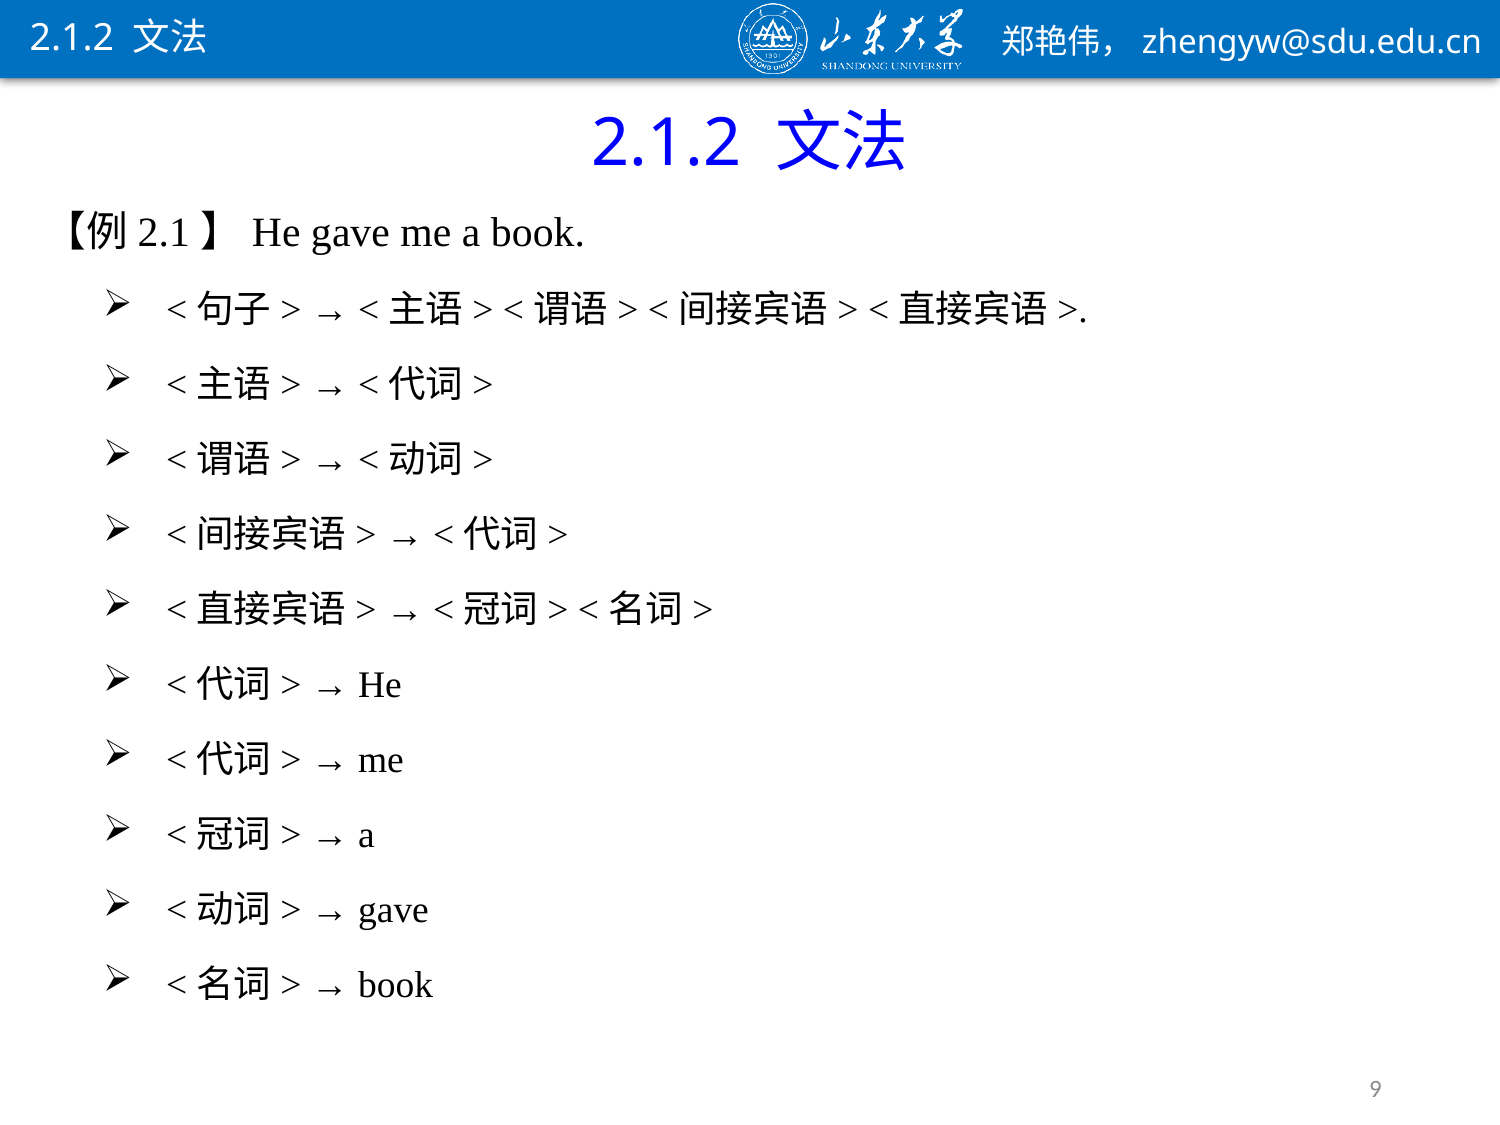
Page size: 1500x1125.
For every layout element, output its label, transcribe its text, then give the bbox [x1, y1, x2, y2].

picture [738, 3, 963, 74]
text_box 2.1.2 文法 [0, 91, 1500, 187]
text_box 2.1.2 文法 [14, 5, 223, 66]
slide_number 9 [1059, 1057, 1397, 1118]
text_box 【例2.1】He gave me a book. <句子> → <主语> <谓语> <间接宾语> <直接宾语>. <主语> → <代词> <谓语> → <动词> <间接宾语> → <代词> <直接宾语> → <冠词> <名词> <代词> → He <代词> → me <冠词> → a <动词> → gave <名词> → book [29, 172, 1483, 1013]
